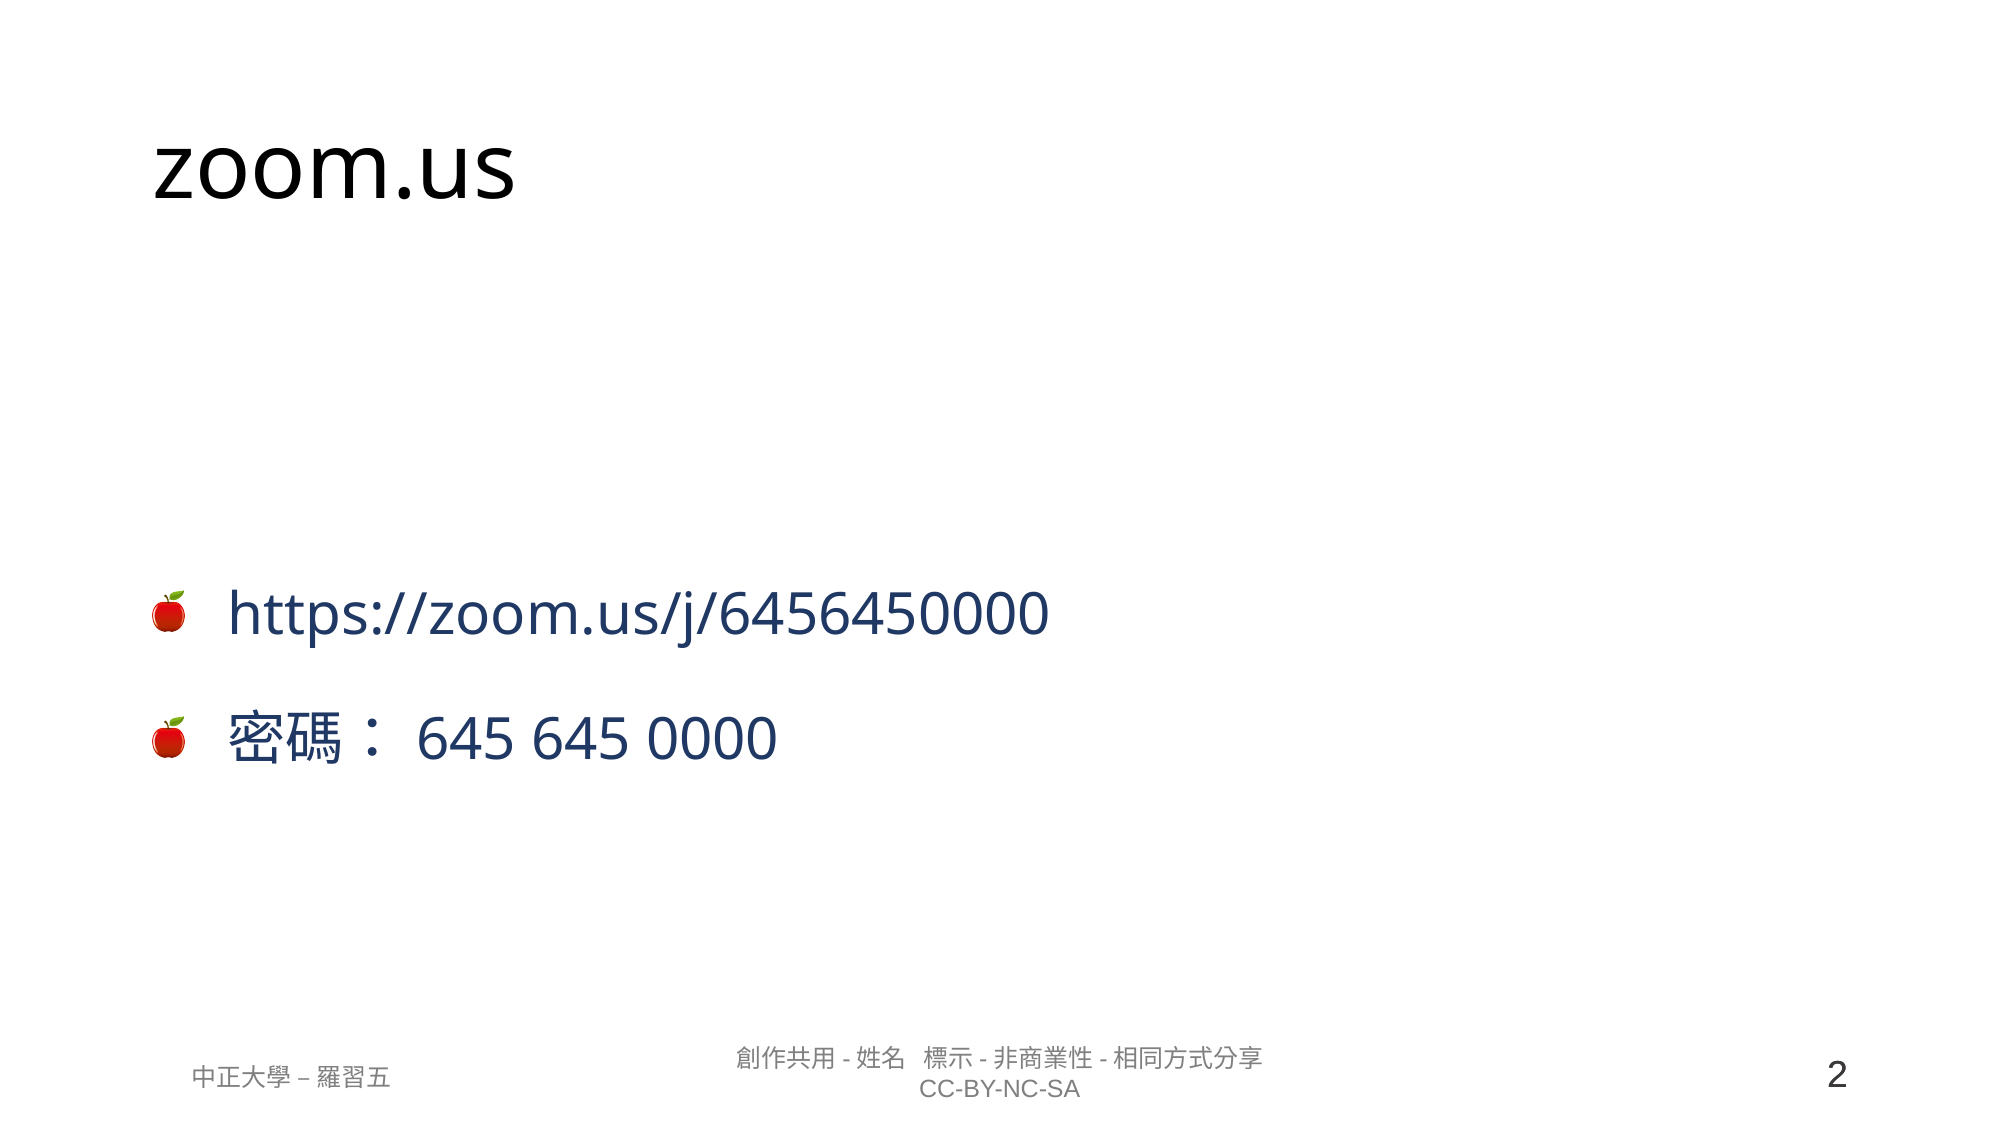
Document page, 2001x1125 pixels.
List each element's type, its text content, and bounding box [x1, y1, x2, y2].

title zoom.us [137, 59, 1863, 278]
picture [152, 590, 194, 632]
list https://zoom.us/j/6456450000 密碼：645 645 0000 [137, 299, 1863, 1014]
picture [152, 716, 194, 758]
